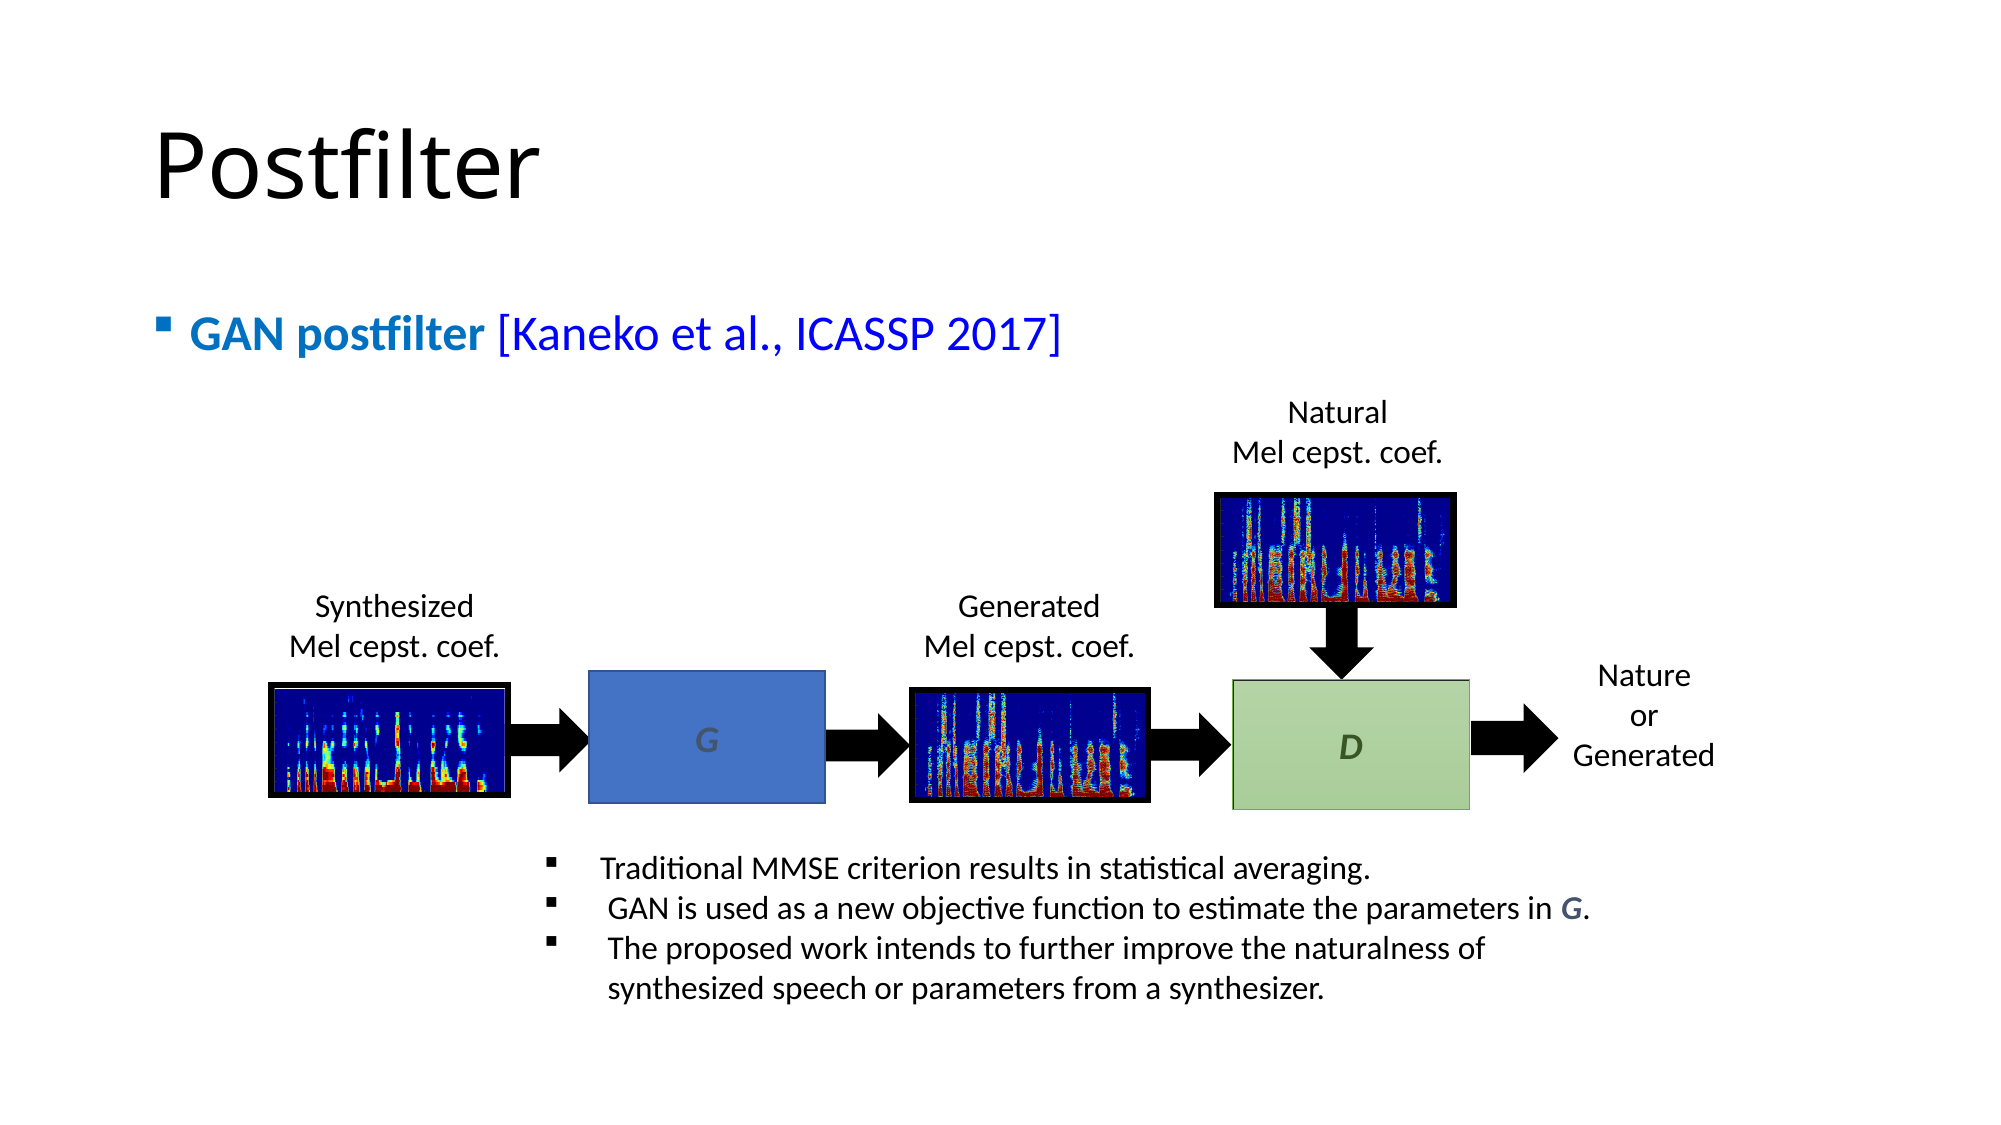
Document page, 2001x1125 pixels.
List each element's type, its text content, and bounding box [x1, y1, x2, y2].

list GAN postfilter [Kaneko et al., ICASSP 2017] [137, 299, 1863, 1014]
title Postfilter [137, 59, 1863, 278]
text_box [233, 383, 1759, 810]
text_box Traditional MMSE criterion results in statistical averaging. GAN is used as a new objective function to estimate the parameters in G. The proposed work intends to further improve the naturalness of synthesized speech or parameters from a synthesizer. [454, 838, 1606, 1049]
